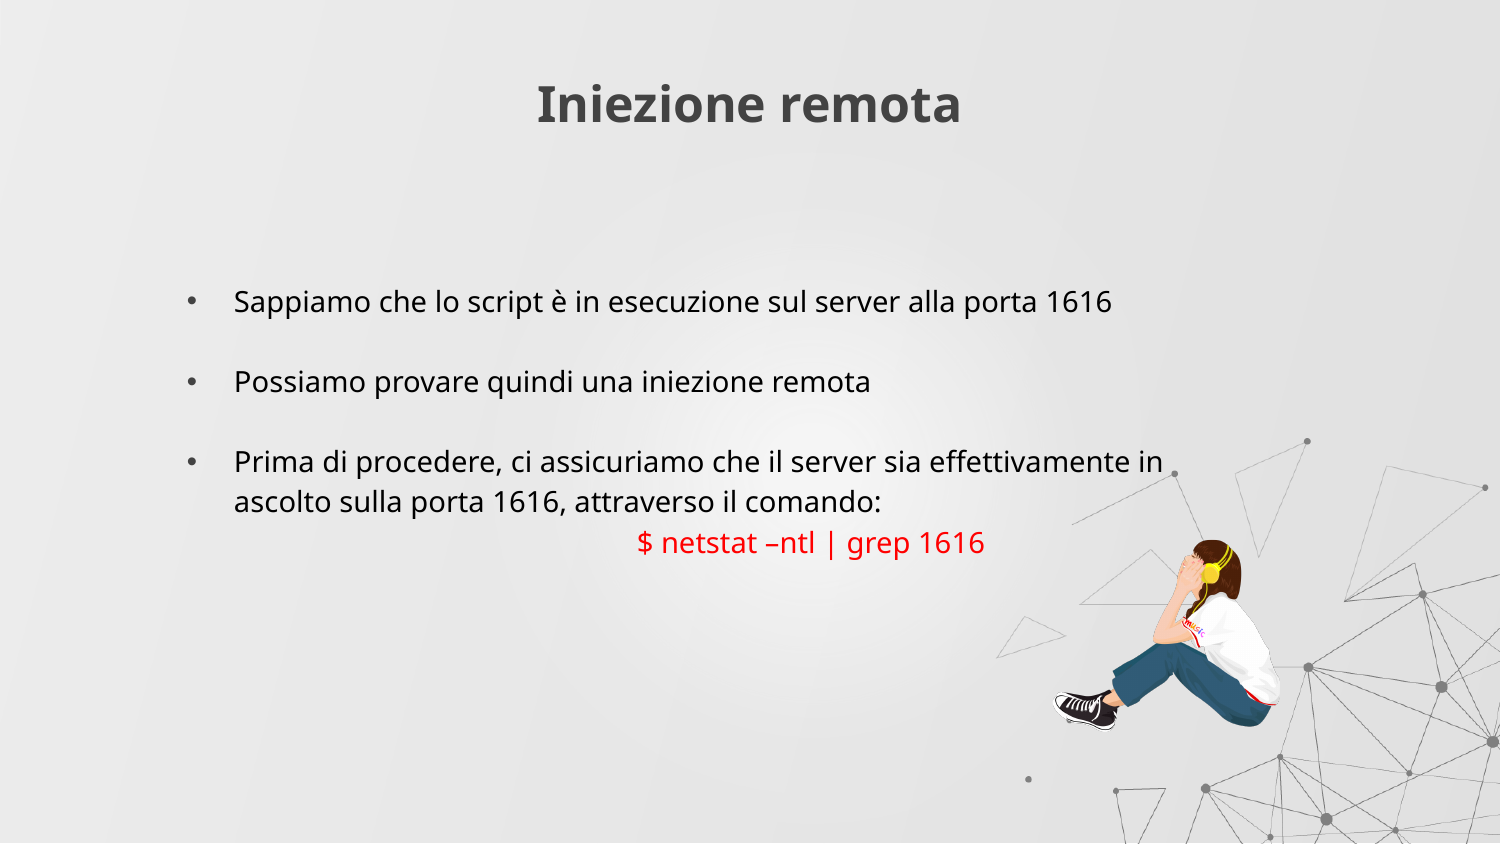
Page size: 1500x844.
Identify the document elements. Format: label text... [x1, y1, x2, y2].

list Sappiamo che lo script è in esecuzione sul server alla porta 1616 Possiamo provare quindi una iniezione remota Prima di procedere, ci assicuriamo che il server sia effettivamente in ascolto sulla porta 1616, attraverso il comando: $ netstat –ntl | grep 1616 [142, 187, 1278, 764]
picture [0, 0, 1500, 844]
title Iniezione remota [322, 57, 1178, 214]
